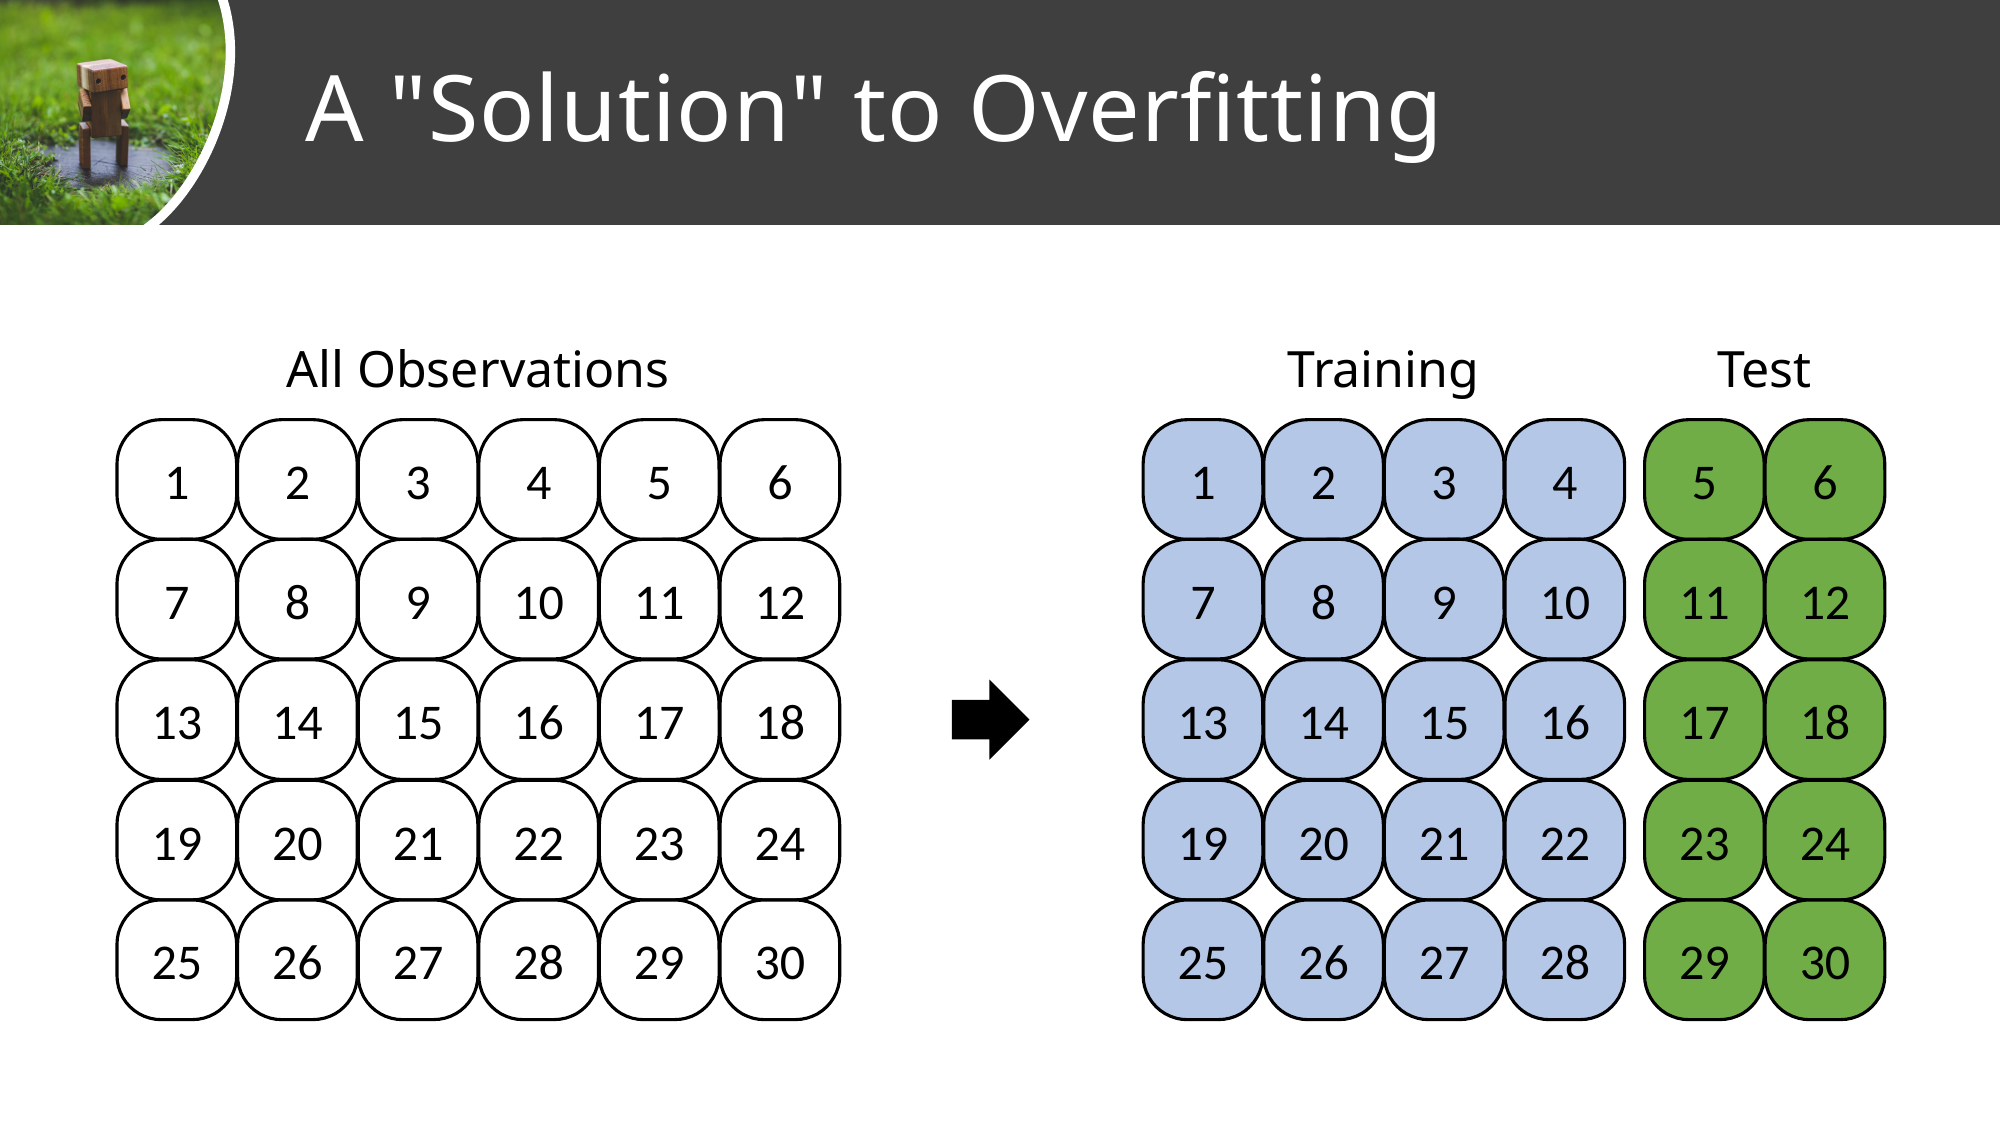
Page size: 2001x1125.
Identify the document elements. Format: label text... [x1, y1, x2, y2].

text_box 17 [1643, 658, 1765, 780]
text_box 7 [1142, 538, 1263, 659]
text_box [116, 419, 840, 1020]
text_box 26 [1262, 898, 1384, 1021]
text_box Training [1143, 330, 1625, 405]
picture [0, 0, 231, 225]
text_box All Observations [116, 330, 840, 405]
text_box 20 [1262, 779, 1384, 900]
text_box 19 [1142, 779, 1263, 900]
text_box 25 [1142, 898, 1263, 1021]
text_box 28 [1503, 898, 1626, 1021]
text_box 30 [1764, 898, 1886, 1021]
text_box 16 [1503, 658, 1626, 780]
text_box 6 [1764, 418, 1886, 539]
text_box 3 [1383, 418, 1504, 539]
text_box 27 [1383, 898, 1504, 1021]
text_box 18 [1764, 658, 1886, 780]
text_box 29 [1643, 898, 1765, 1021]
title A "Solution" to Overfitting [231, 3, 2000, 221]
text_box 1 [1142, 418, 1263, 539]
text_box 23 [1643, 779, 1765, 900]
text_box 9 [1383, 538, 1504, 659]
text_box [951, 679, 1030, 760]
text_box 21 [1383, 779, 1504, 900]
text_box 13 [1142, 658, 1263, 780]
text_box 10 [1503, 538, 1626, 659]
text_box 22 [1503, 779, 1626, 900]
text_box 2 [1262, 418, 1384, 539]
text_box 12 [1764, 538, 1886, 659]
text_box [145, 225, 153, 230]
text_box 4 [1503, 418, 1626, 539]
text_box 15 [1383, 658, 1504, 780]
text_box 24 [1764, 779, 1886, 900]
text_box 11 [1643, 538, 1765, 659]
text_box 14 [1262, 658, 1384, 780]
text_box Test [1644, 330, 1885, 405]
text_box 8 [1262, 538, 1384, 659]
text_box 5 [1643, 418, 1765, 539]
text_box [153, 221, 2000, 226]
